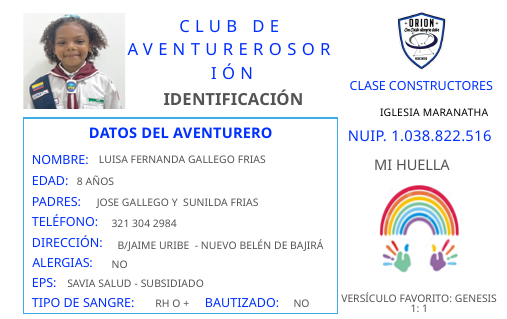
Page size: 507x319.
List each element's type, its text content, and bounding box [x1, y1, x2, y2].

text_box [25, 13, 123, 108]
text_box VERSÍCULO FAVORITO: GENESIS 1: 1 [340, 295, 498, 315]
text_box [393, 10, 450, 71]
picture [376, 181, 462, 278]
text_box CLUB DE AVENTUREROSORIÓN [126, 12, 338, 83]
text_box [23, 117, 338, 314]
text_box CLASE CONSTRUCTORES [345, 81, 497, 94]
text_box MI HUELLA [374, 160, 469, 174]
text_box IDENTIFICACIÓN [146, 85, 321, 109]
text_box IGLESIA MARANATHA [344, 109, 489, 119]
text_box NUIP. 1.038.822.516 [346, 130, 496, 145]
